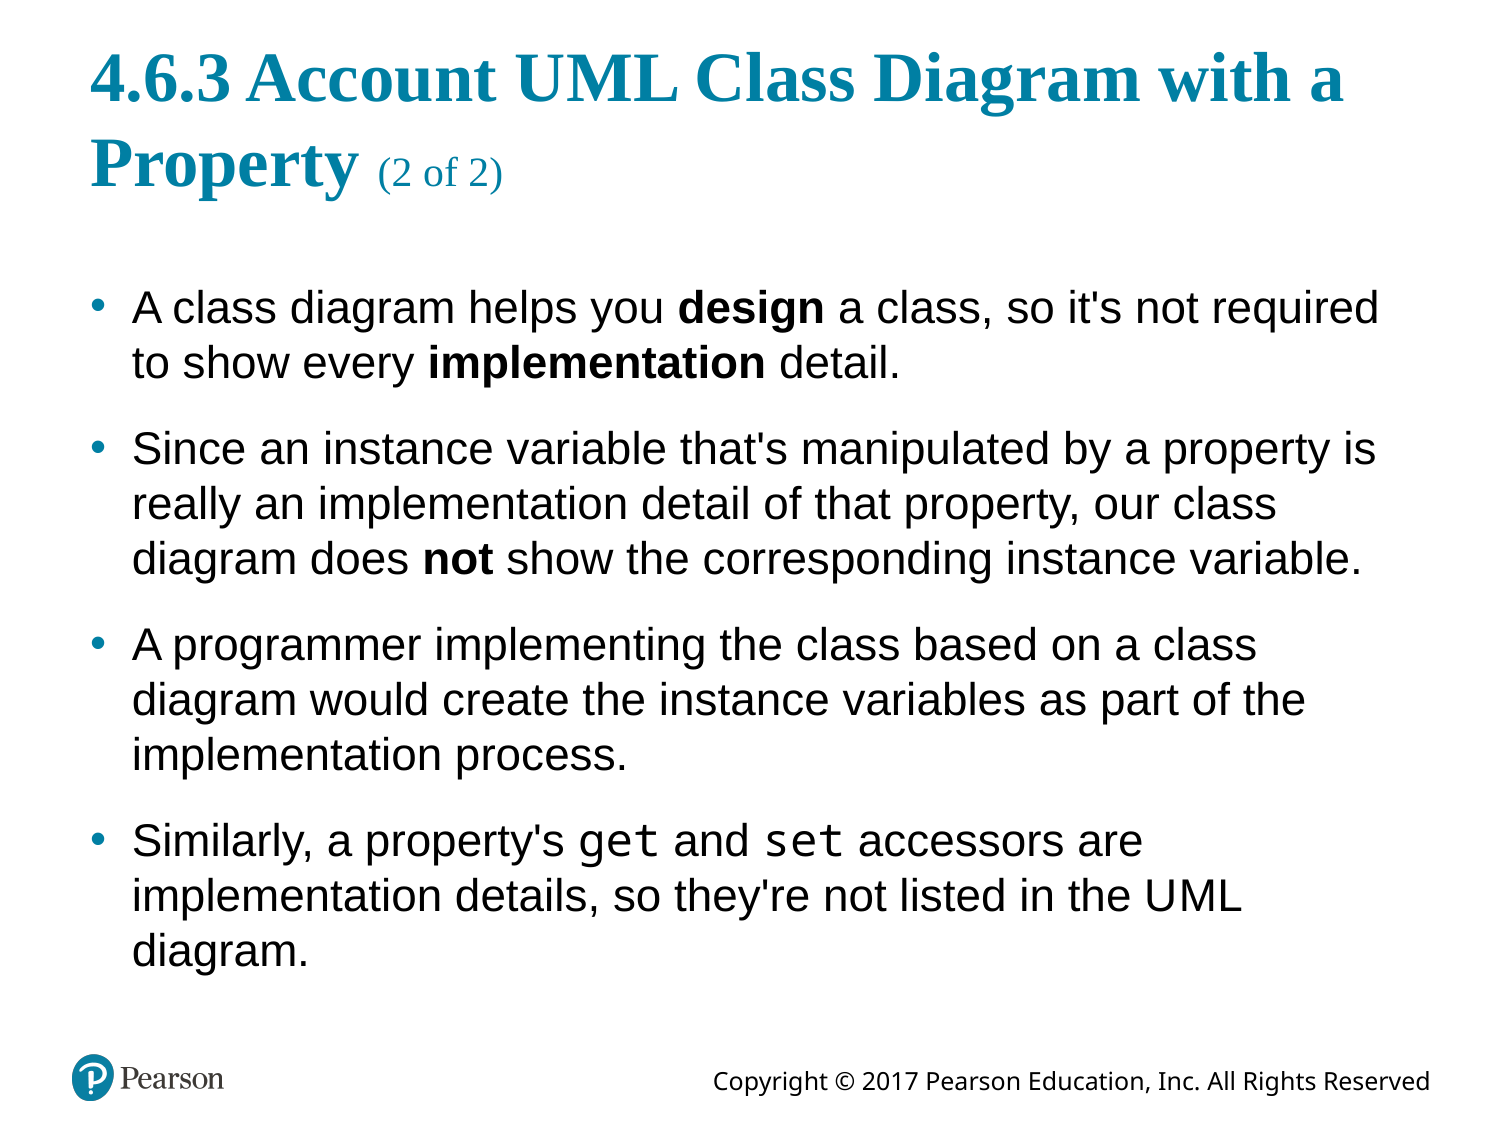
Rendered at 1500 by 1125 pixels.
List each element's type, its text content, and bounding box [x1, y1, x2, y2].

picture [72, 1054, 88, 1070]
picture [72, 1087, 83, 1101]
title 4.6.3 Account U M L Class Diagram with a Property (2 of 2) [75, 35, 1425, 216]
picture [98, 1054, 224, 1101]
list A class diagram helps you design a class, so it's not required to show every implementation detail. Since an instance variable that's manipulated by a property is really an implementation detail of that property, our class diagram does not show the corresponding instance variable. A programmer implementing the class based on a class diagram would create the instance variables as part of the implementation process. Similarly, a property's get and set accessors are implementation details, so they're not listed in the U M L diagram. [75, 262, 1425, 1005]
picture [80, 1063, 106, 1088]
